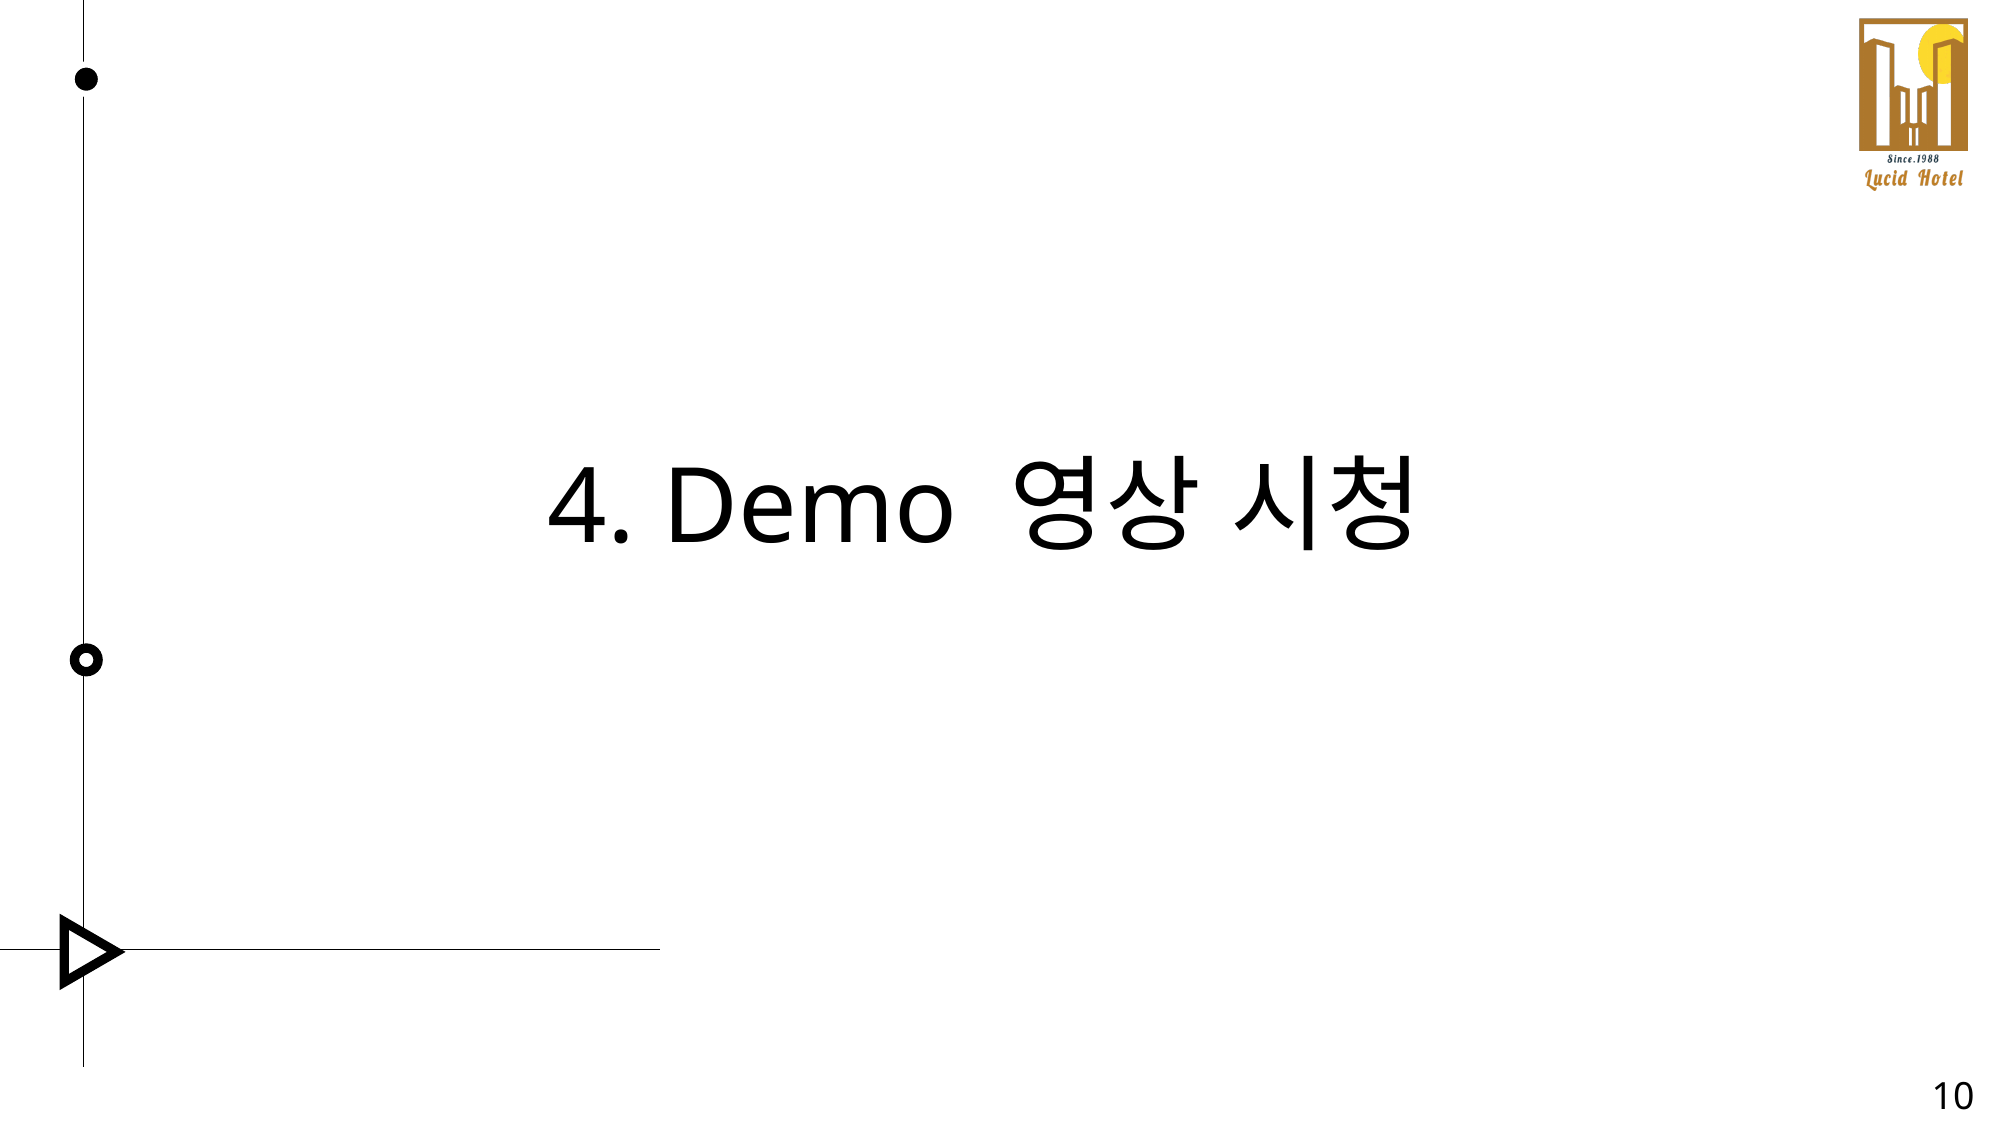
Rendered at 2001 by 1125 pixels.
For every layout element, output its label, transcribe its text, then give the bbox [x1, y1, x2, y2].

picture [1827, 0, 2000, 210]
text_box 4. Demo 영상 시청 [661, 430, 1939, 571]
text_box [0, 0, 661, 1067]
text_box 10 [1916, 1064, 2000, 1125]
